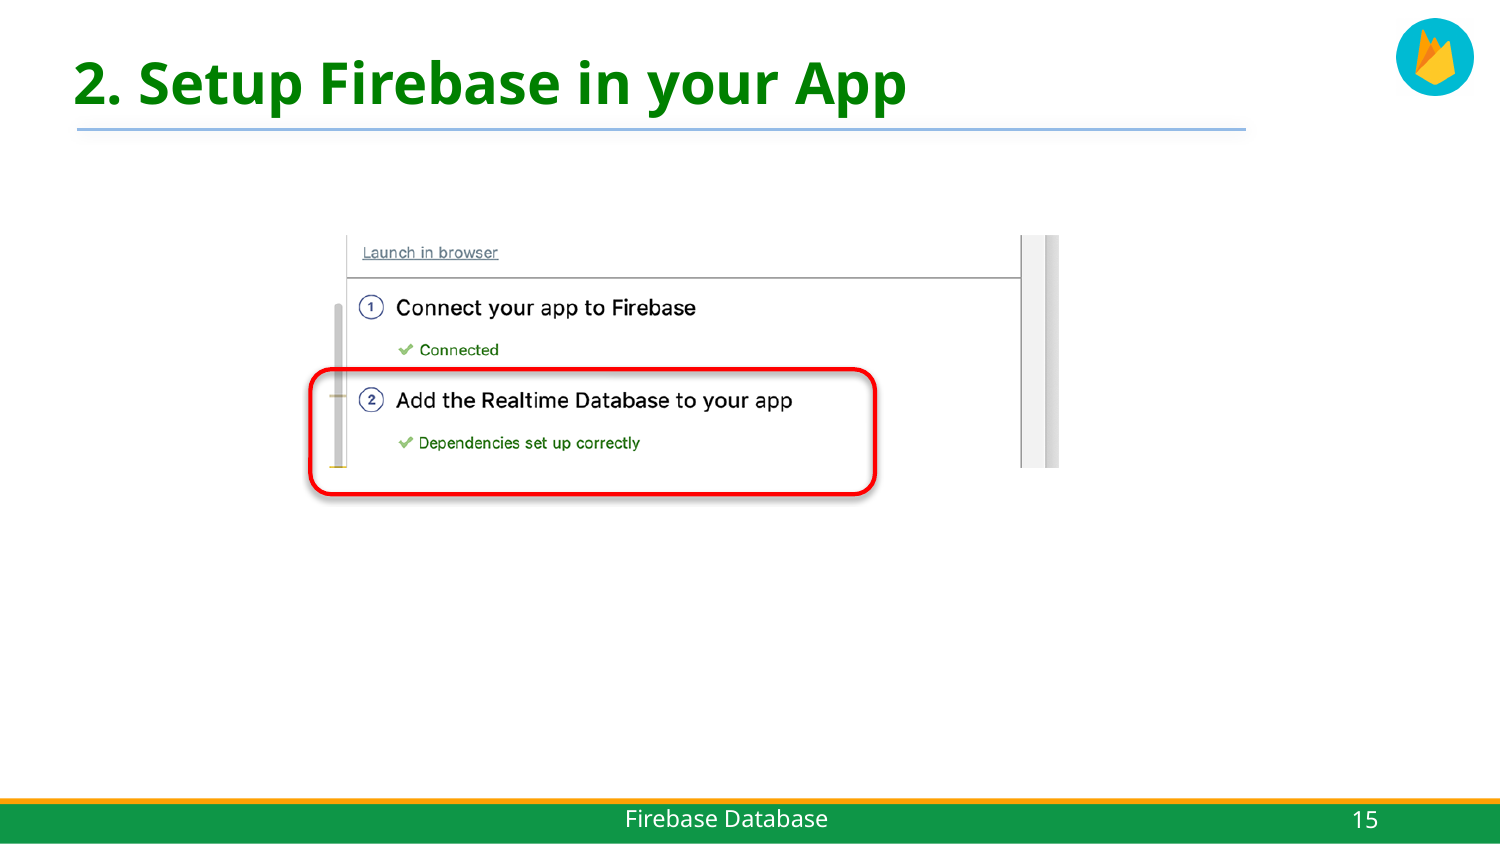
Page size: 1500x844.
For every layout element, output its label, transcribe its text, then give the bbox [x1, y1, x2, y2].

slide_number 15 [1074, 799, 1388, 844]
title 2. Setup Firebase in your App [64, 0, 1371, 126]
picture [328, 235, 1059, 468]
text_box [310, 371, 875, 495]
picture [1396, 18, 1474, 96]
footer Firebase Database [527, 802, 927, 843]
